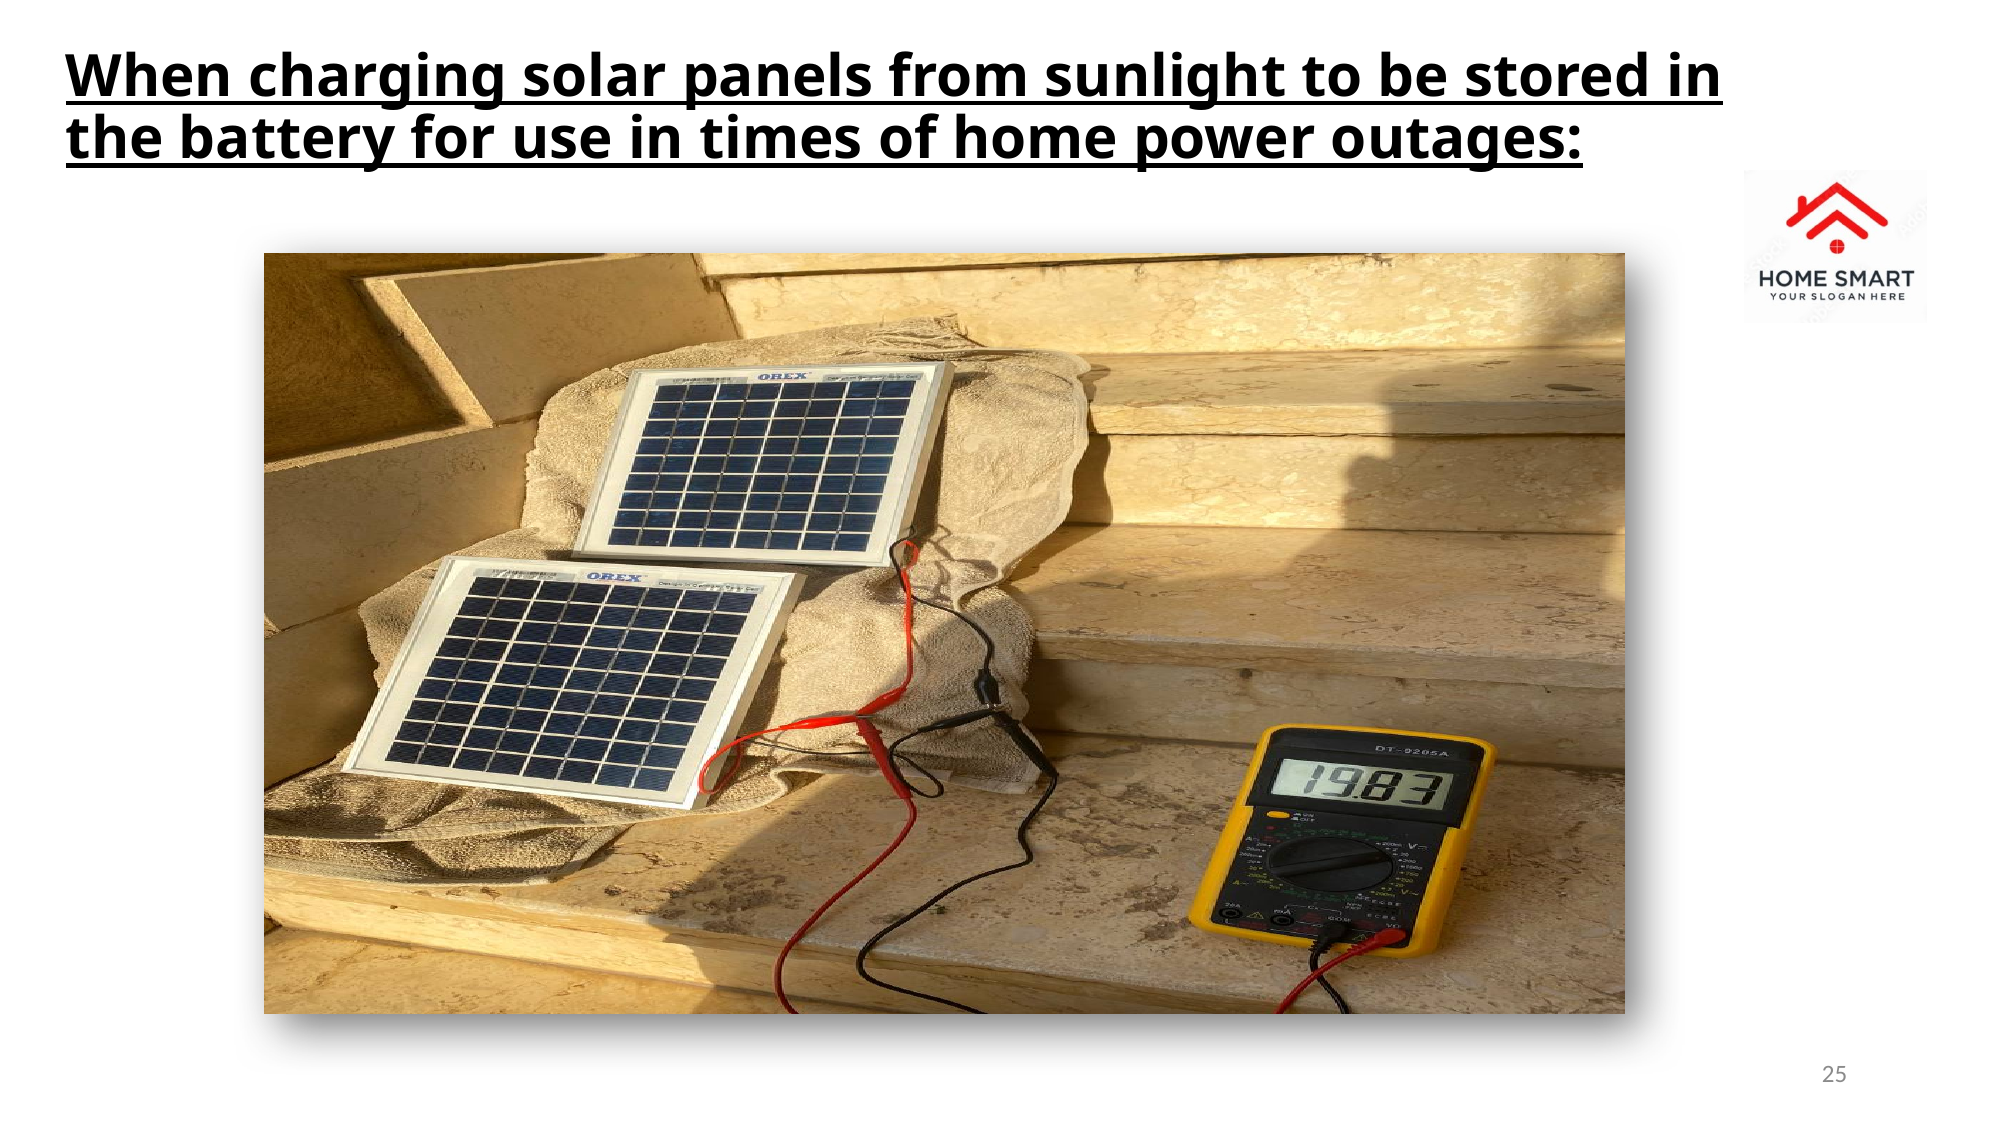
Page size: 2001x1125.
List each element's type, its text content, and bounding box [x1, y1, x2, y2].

slide_number 25 [1412, 1042, 1863, 1103]
title When charging solar panels from sunlight to be stored in the battery for use in times of home power outages: [50, 0, 1776, 218]
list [264, 253, 1625, 1014]
picture [1744, 170, 1927, 324]
